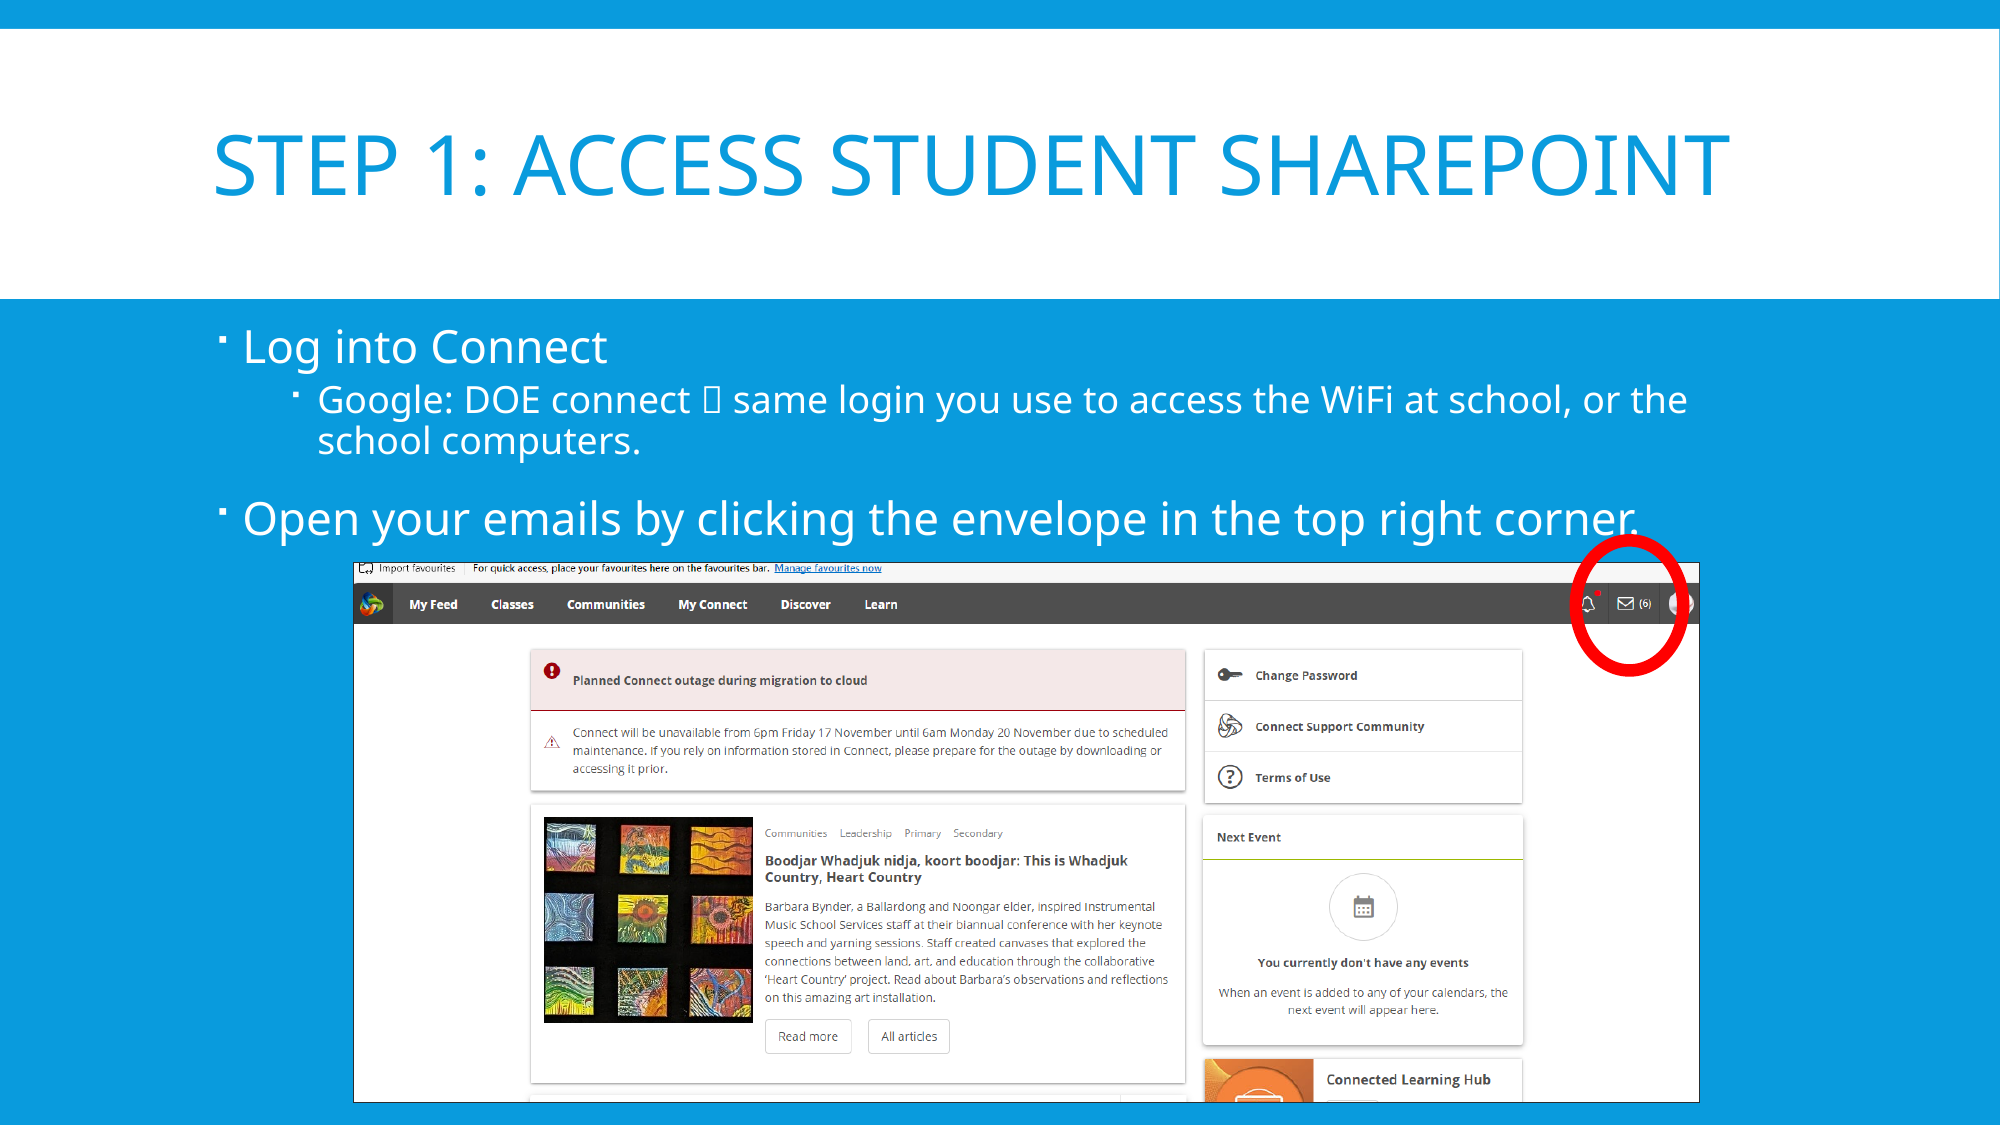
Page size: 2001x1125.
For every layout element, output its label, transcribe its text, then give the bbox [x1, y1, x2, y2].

title Step 1: Access Student Sharepoint [197, 46, 1803, 295]
picture [354, 562, 1699, 1102]
list Log into Connect Google: DOE connect  same login you use to access the WiFi at school, or the school computers. Open your emails by clicking the envelope in the top right corner. [197, 316, 1803, 1007]
text_box [1592, 539, 1667, 557]
